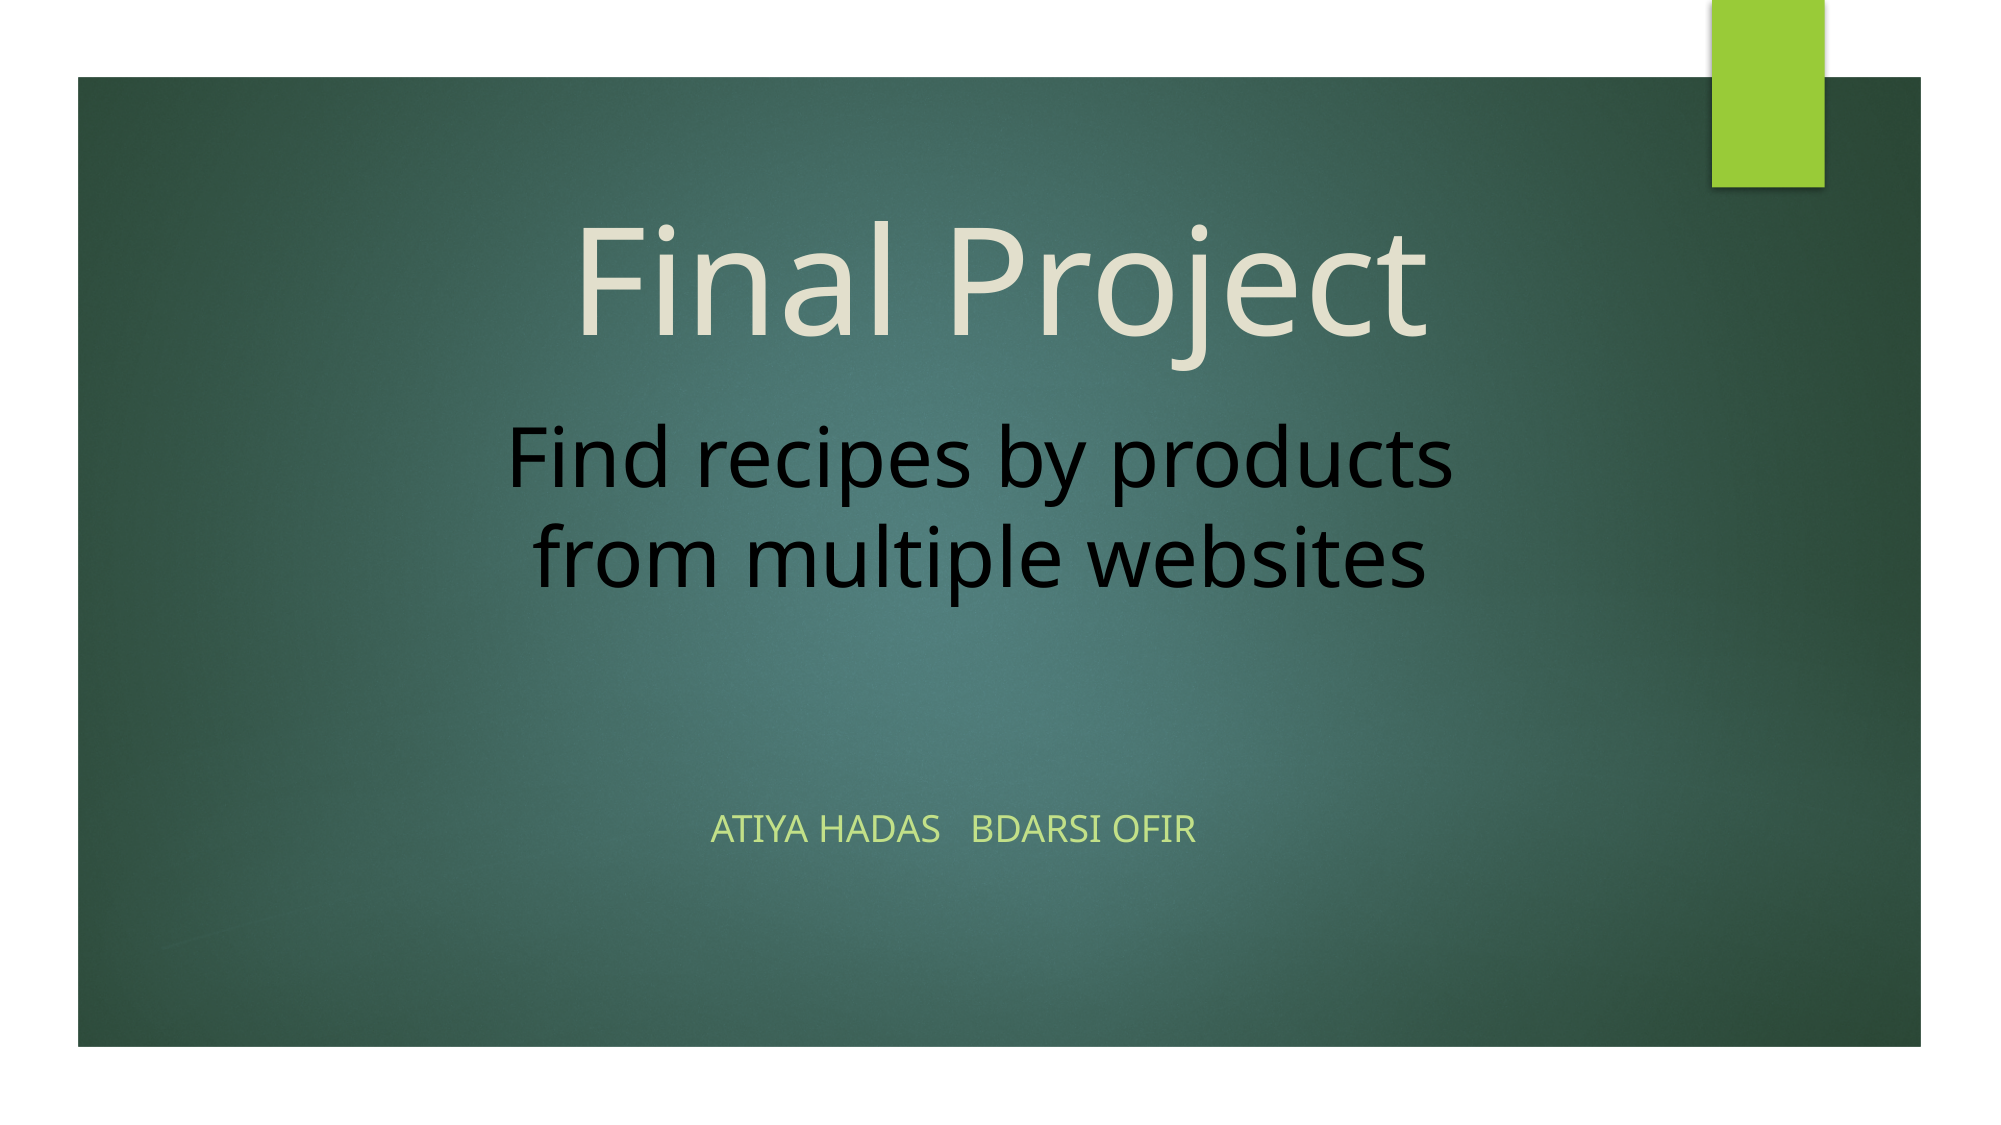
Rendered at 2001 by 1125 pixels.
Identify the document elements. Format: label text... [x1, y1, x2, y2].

subtitle Atiya hadas bdarsi ofir [682, 797, 1225, 871]
title Final Project [485, 137, 1477, 373]
text_box Find recipes by products from multiple websites [412, 397, 1550, 612]
